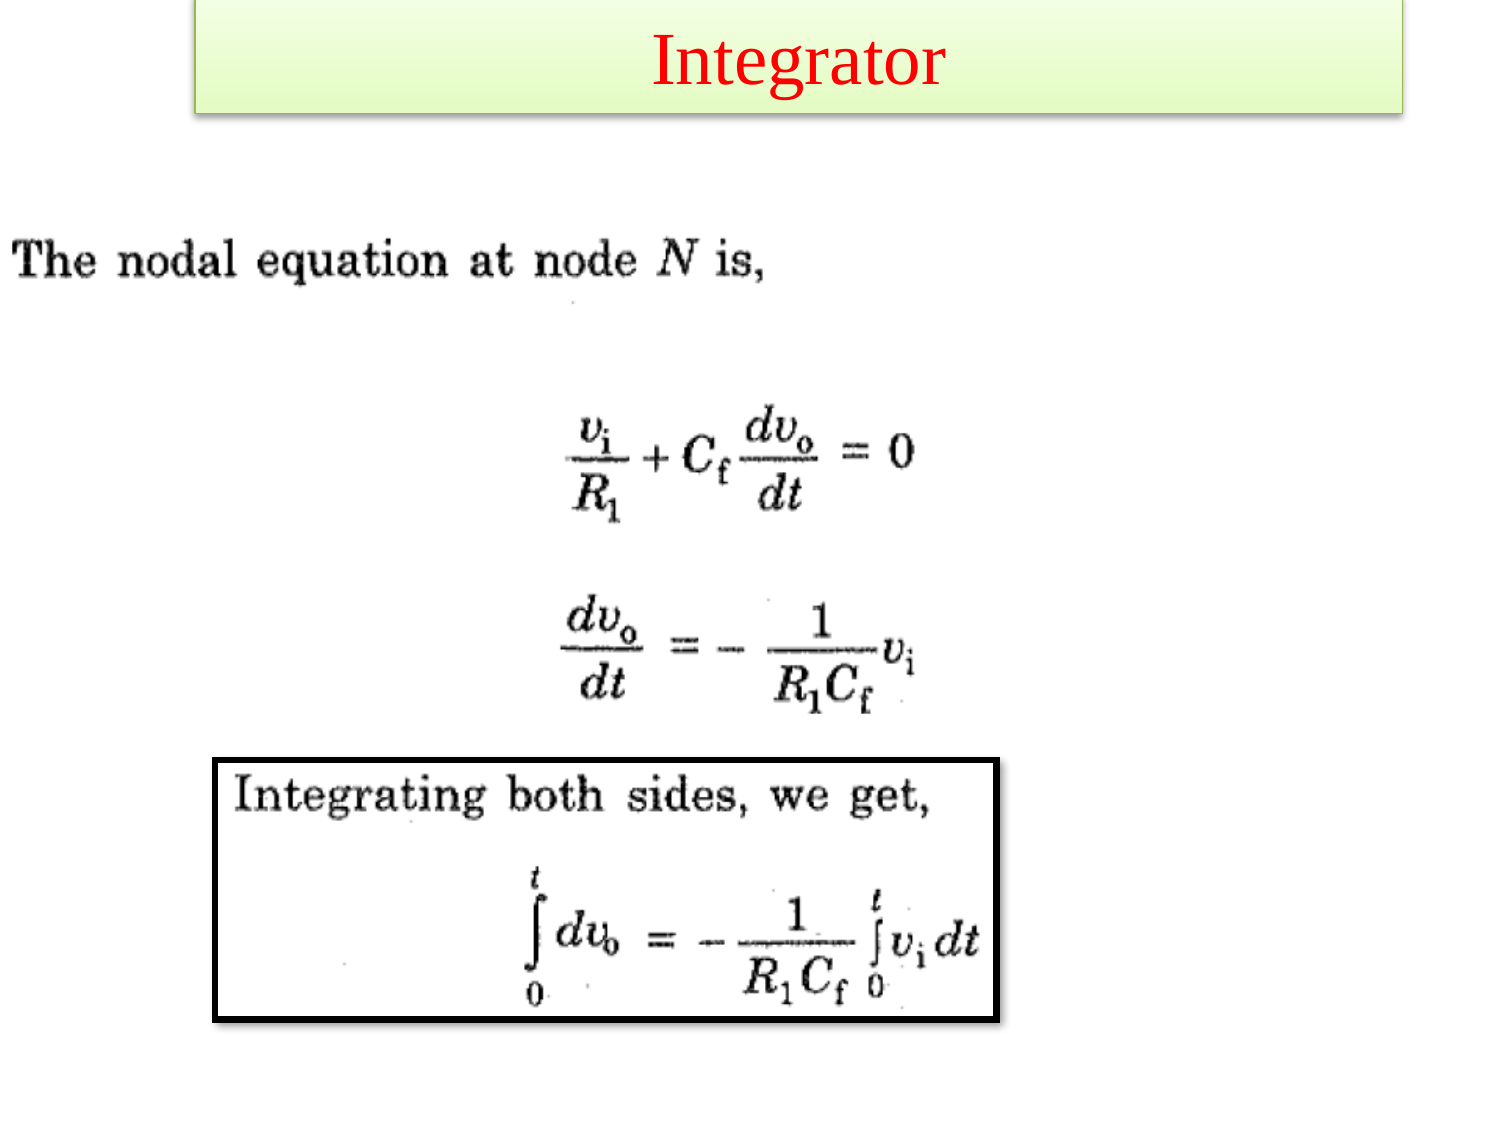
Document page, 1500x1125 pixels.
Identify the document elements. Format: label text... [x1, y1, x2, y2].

picture [218, 762, 994, 1017]
title Integrator [194, 0, 1403, 114]
picture [0, 231, 777, 309]
picture [542, 399, 958, 726]
